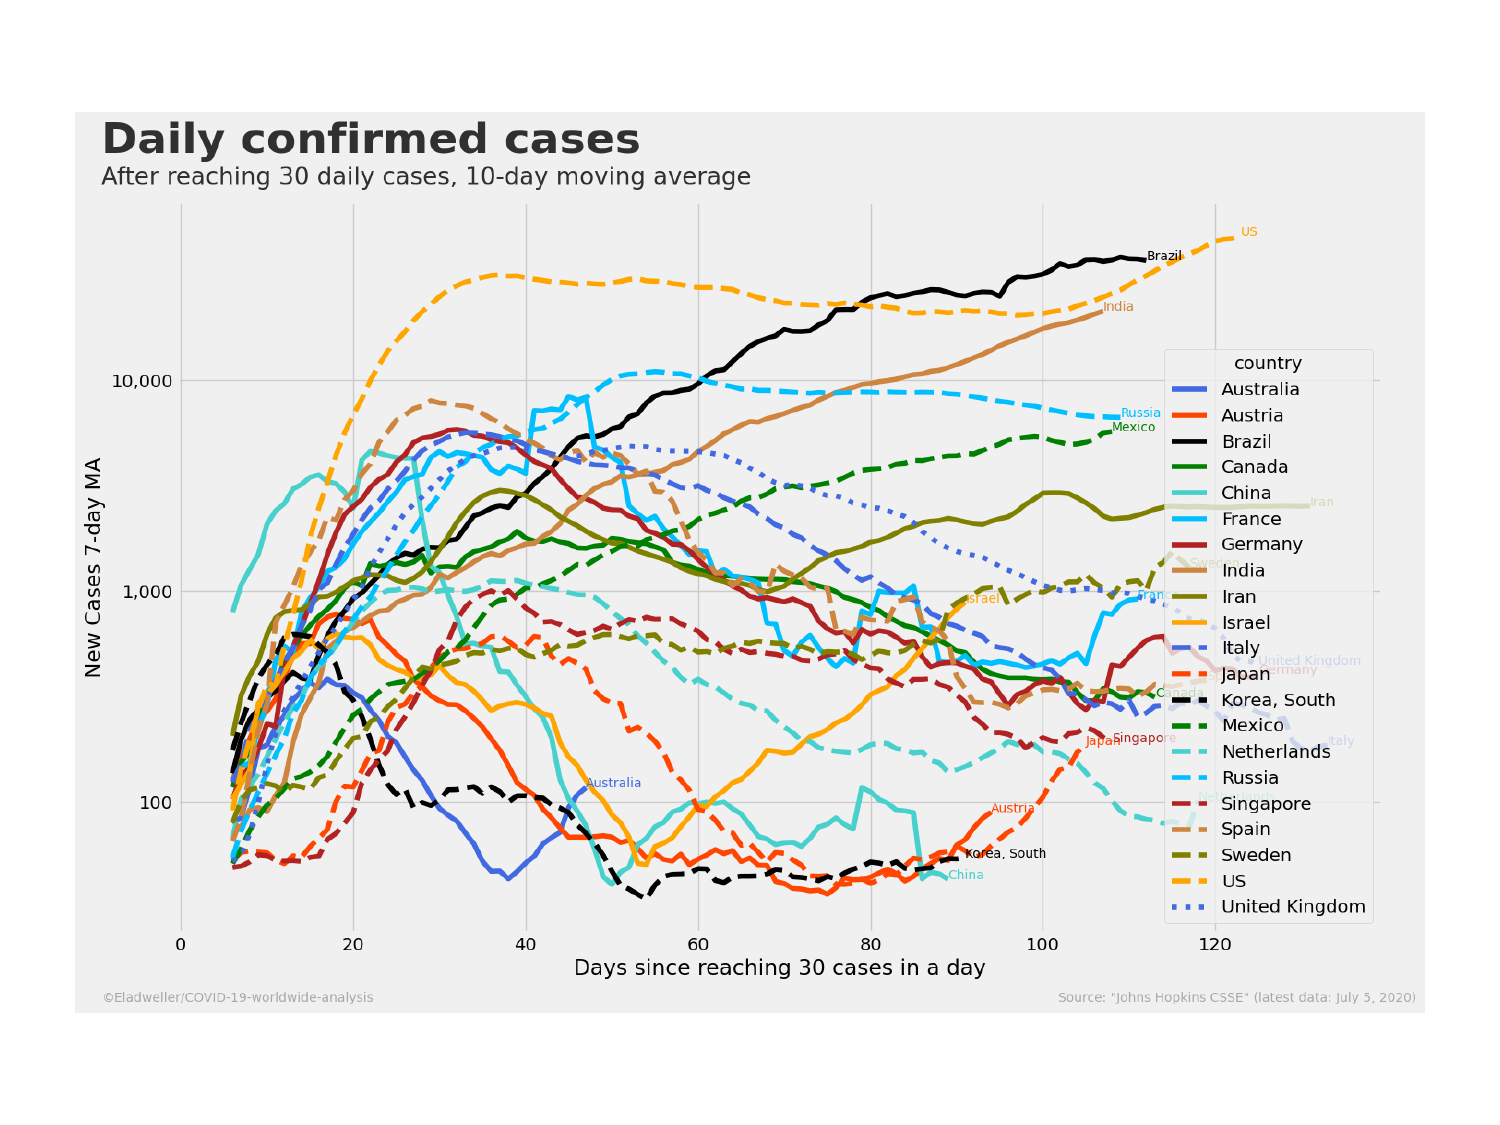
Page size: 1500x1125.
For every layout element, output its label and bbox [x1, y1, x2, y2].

picture [74, 112, 1426, 1013]
